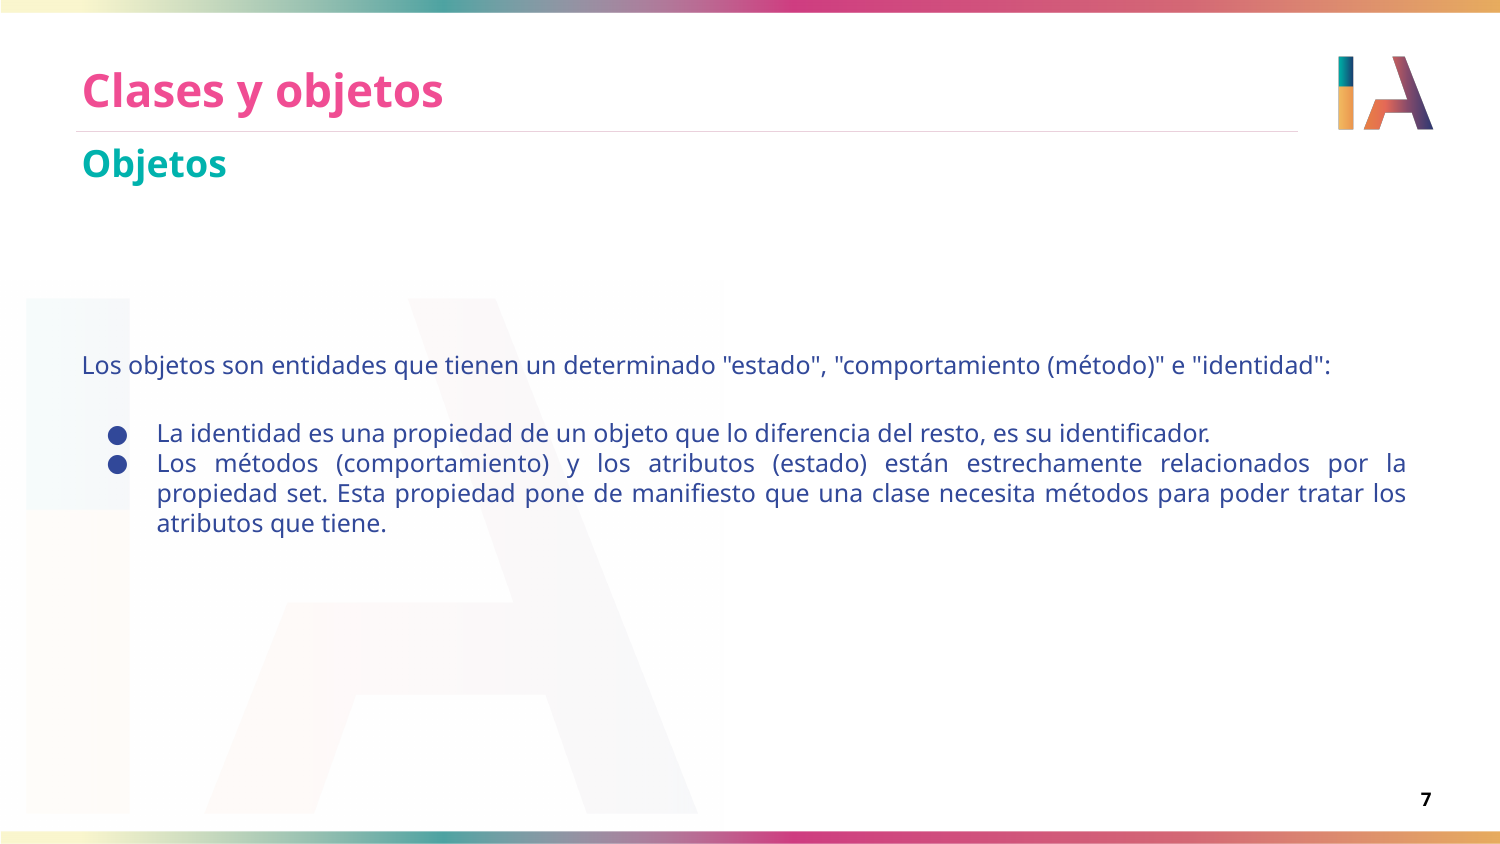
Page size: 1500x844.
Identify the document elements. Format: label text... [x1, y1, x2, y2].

list Clases y objetos [76, 59, 1330, 116]
text_box Los objetos son entidades que tienen un determinado "estado", "comportamiento (método)" e "identidad": La identidad es una propiedad de un objeto que lo diferencia del resto, es su identificador. Los métodos (comportamiento) y los atributos (estado) están estrechamente relacionados por la propiedad set. Esta propiedad pone de manifiesto que una clase necesita métodos para poder tratar los atributos que tiene. [729, 306, 1415, 581]
slide_number ‹#› [1414, 781, 1457, 829]
list Objetos [76, 136, 1358, 194]
picture [1335, 54, 1437, 132]
picture [0, 280, 1500, 844]
picture [0, 0, 1500, 13]
